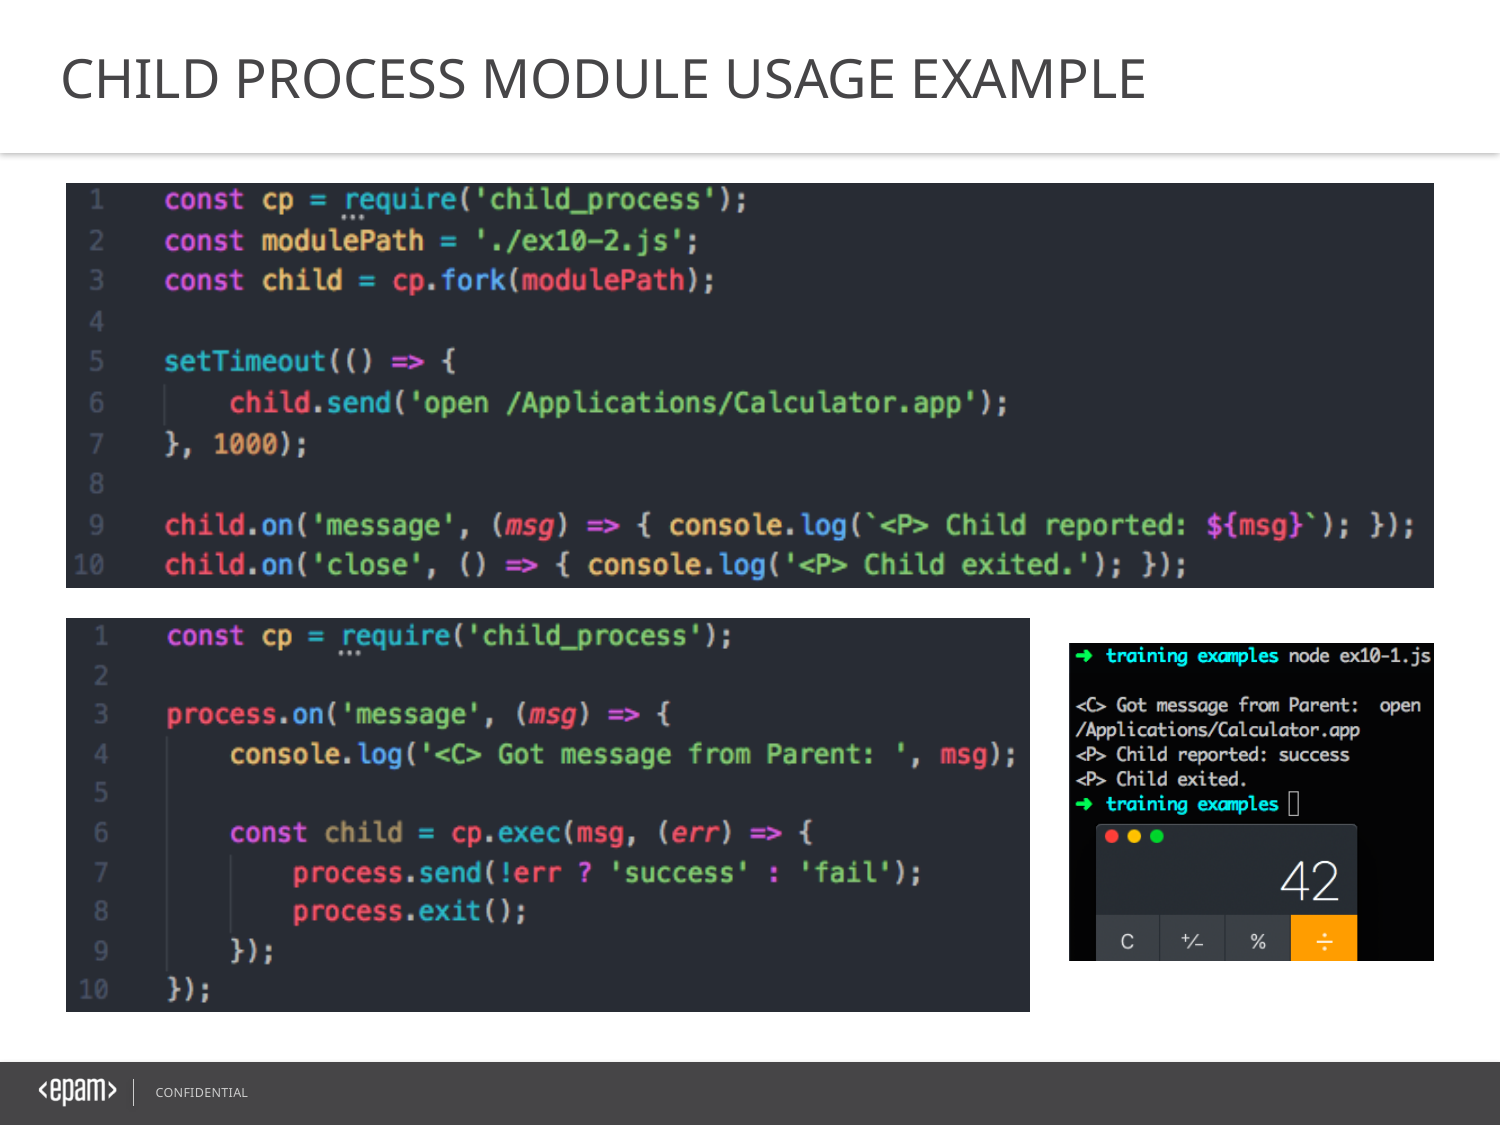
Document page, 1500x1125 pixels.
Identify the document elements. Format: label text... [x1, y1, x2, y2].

picture [1069, 643, 1434, 962]
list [66, 183, 1434, 588]
picture [66, 617, 1031, 1012]
list CHILD PROCESS MODULE USAGE EXAMPLE [0, 0, 1500, 153]
picture [38, 1078, 117, 1107]
